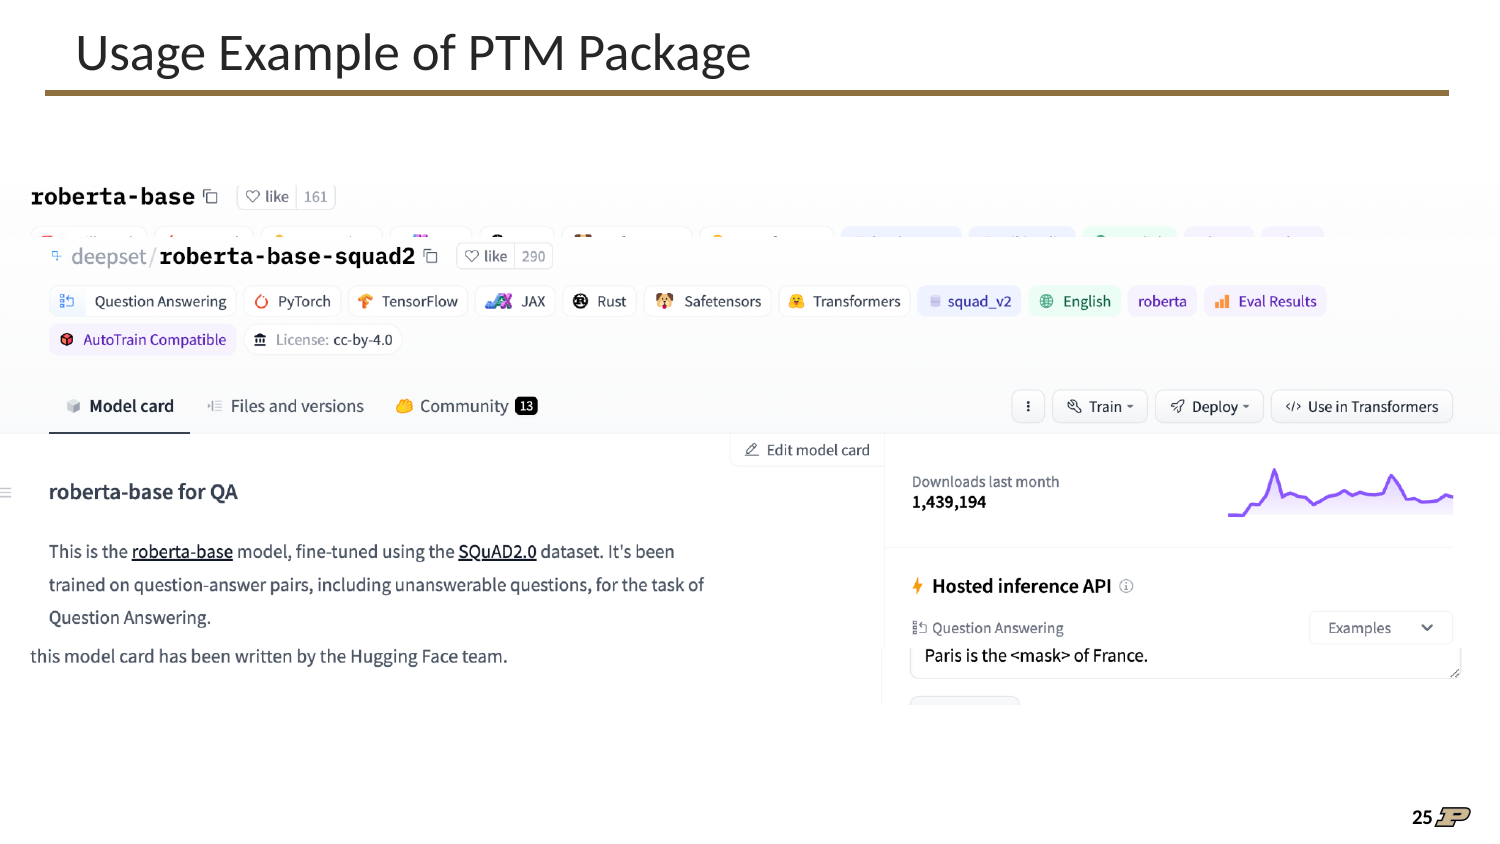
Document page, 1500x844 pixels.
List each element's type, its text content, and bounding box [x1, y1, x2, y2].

slide_number ‹#› [1377, 791, 1468, 840]
title Usage Example of PTM Package [43, 12, 1368, 96]
picture [0, 184, 1500, 705]
